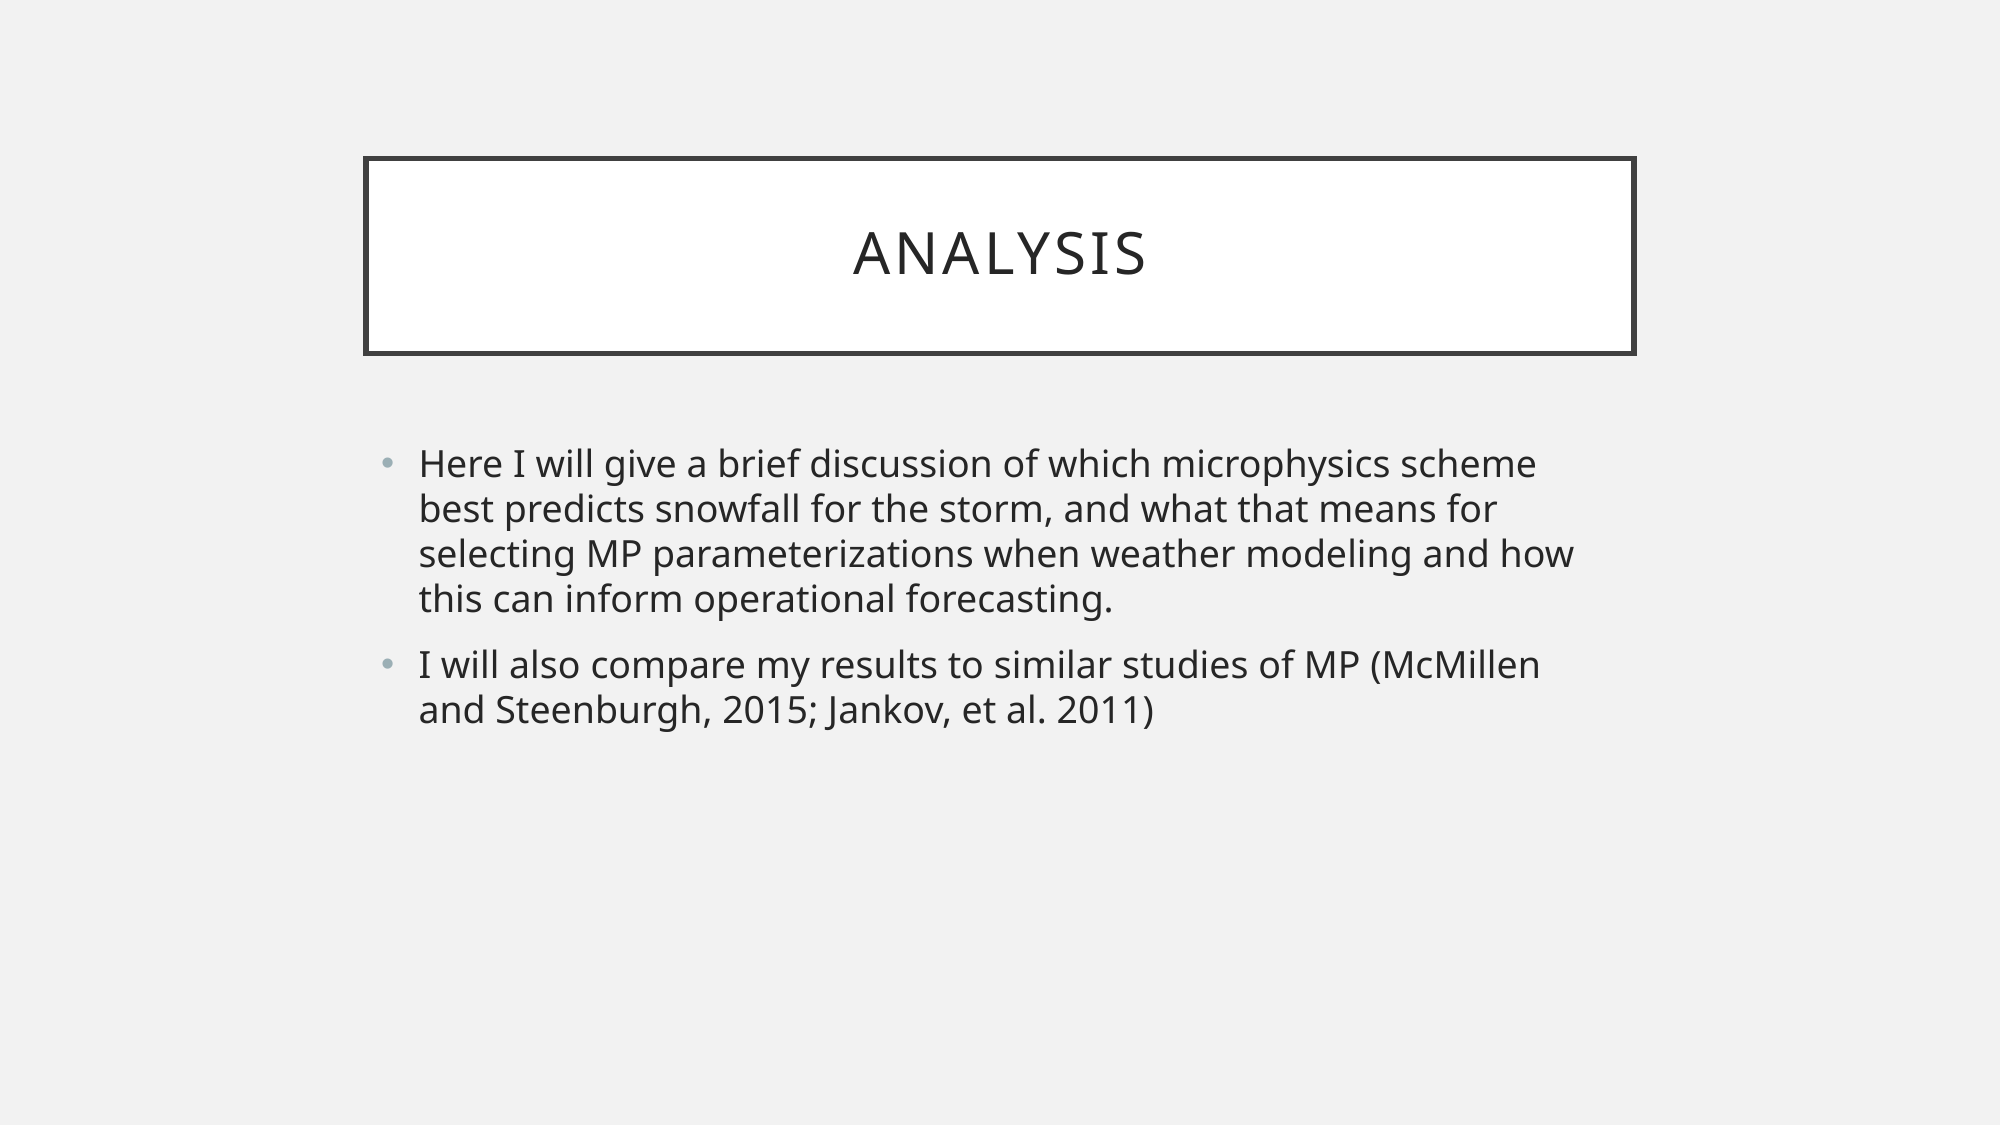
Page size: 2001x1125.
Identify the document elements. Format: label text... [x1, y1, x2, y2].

list Here I will give a brief discussion of which microphysics scheme best predicts snowfall for the storm, and what that means for selecting MP parameterizations when weather modeling and how this can inform operational forecasting. I will also compare my results to similar studies of MP (McMillen and Steenburgh, 2015; Jankov, et al. 2011) [366, 432, 1634, 942]
title Analysis [363, 156, 1637, 356]
